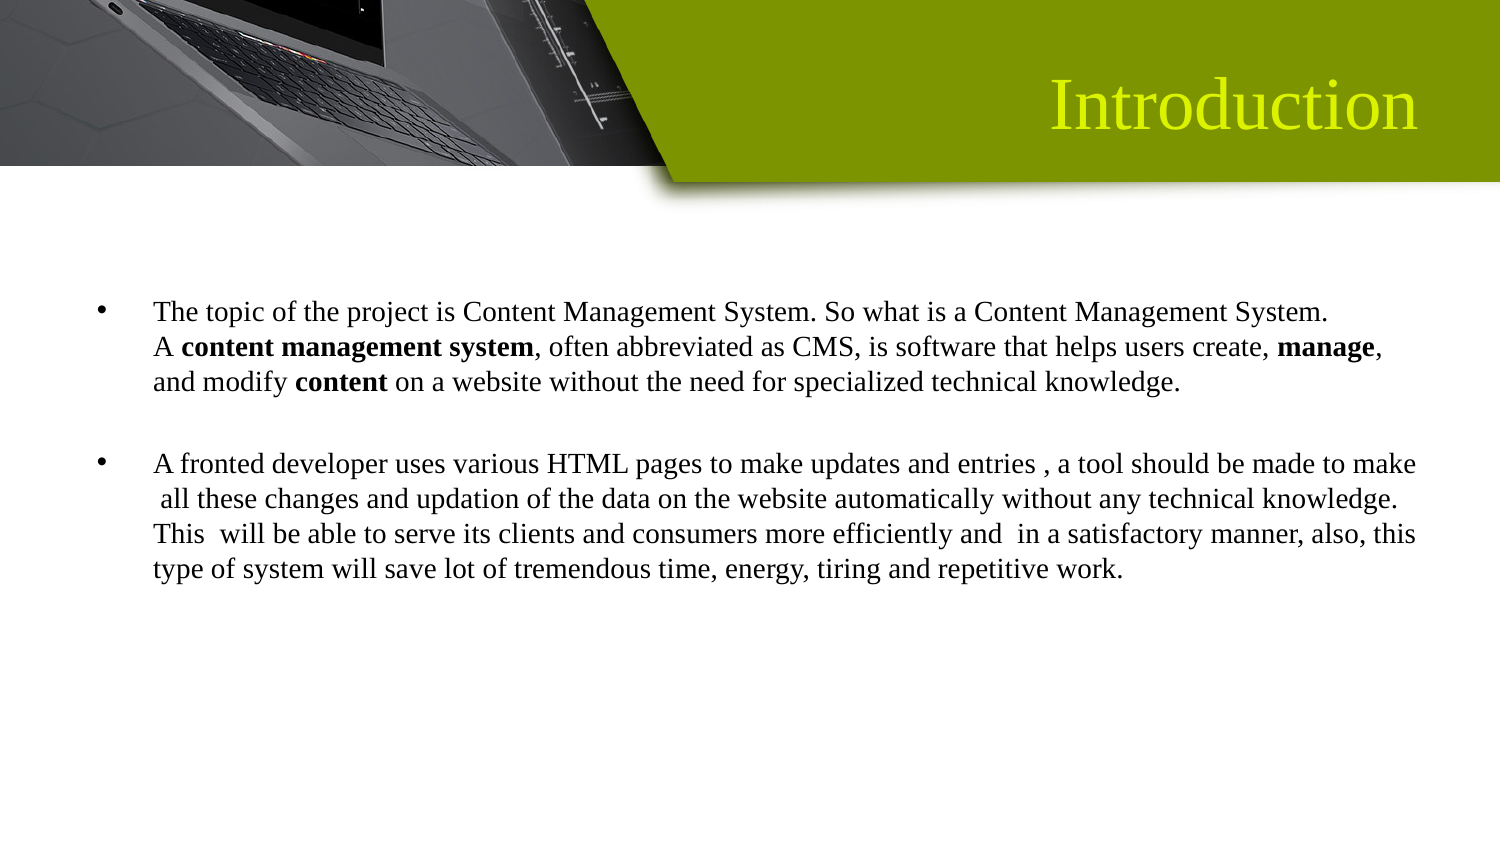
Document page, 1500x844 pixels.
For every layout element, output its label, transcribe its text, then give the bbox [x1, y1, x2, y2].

picture [0, 0, 1500, 844]
title Introduction [79, 36, 1435, 162]
list The topic of the project is Content Management System. So what is a Content Management System. A content management system, often abbreviated as CMS, is software that helps users create, manage, and modify content on a website without the need for specialized technical knowledge. A fronted developer uses various HTML pages to make updates and entries , a tool should be made to make all these changes and updation of the data on the website automatically without any technical knowledge. This will be able to serve its clients and consumers more efficiently and in a satisfactory manner, also, this type of system will save lot of tremendous time, energy, tiring and repetitive work. [81, 284, 1435, 766]
